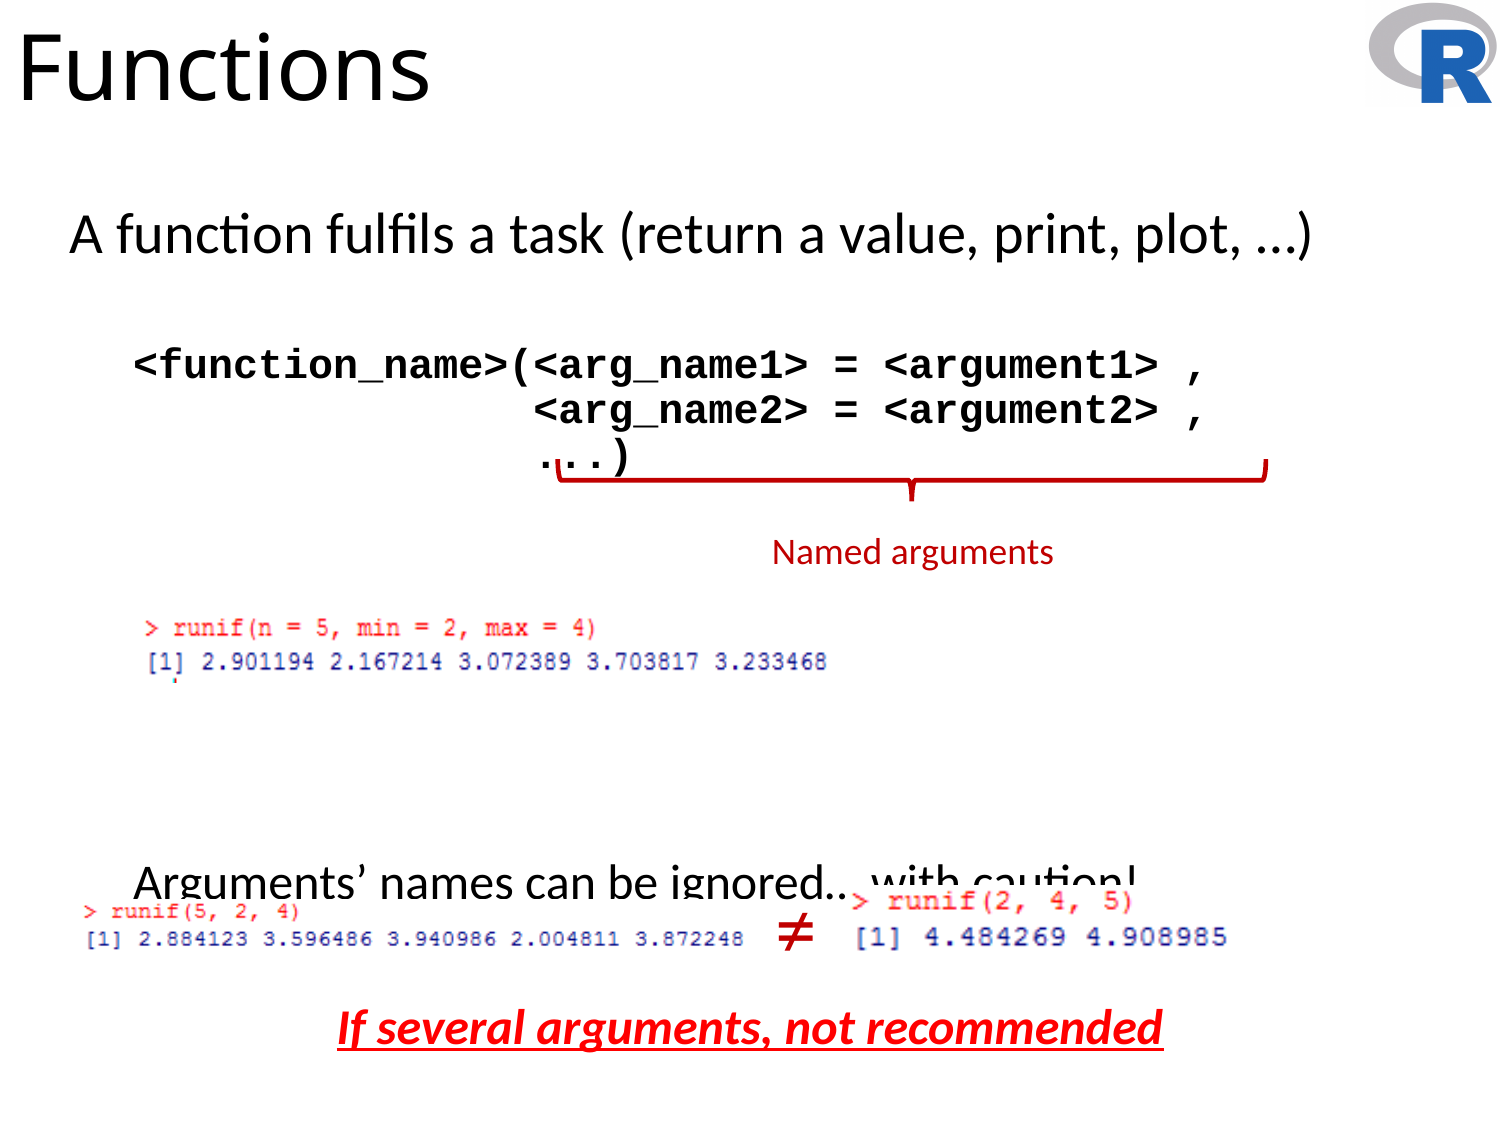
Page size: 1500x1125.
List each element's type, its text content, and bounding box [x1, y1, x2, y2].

picture [143, 615, 837, 684]
picture [80, 899, 750, 953]
text_box ≠ [713, 867, 879, 983]
text_box [557, 459, 1267, 502]
picture [1365, 0, 1500, 107]
text_box If several arguments, not recommended [310, 986, 1190, 1062]
text_box Named arguments [670, 519, 1156, 580]
picture [847, 885, 1249, 953]
text_box Functions [0, 0, 1500, 141]
list A function fulfils a task (return a value, print, plot, …) <function_name>(<arg_name1> = <argument1> , <arg_name2> = <argument2> , ...) Arguments’ names can be ignored… with caution! [43, 195, 1337, 1022]
